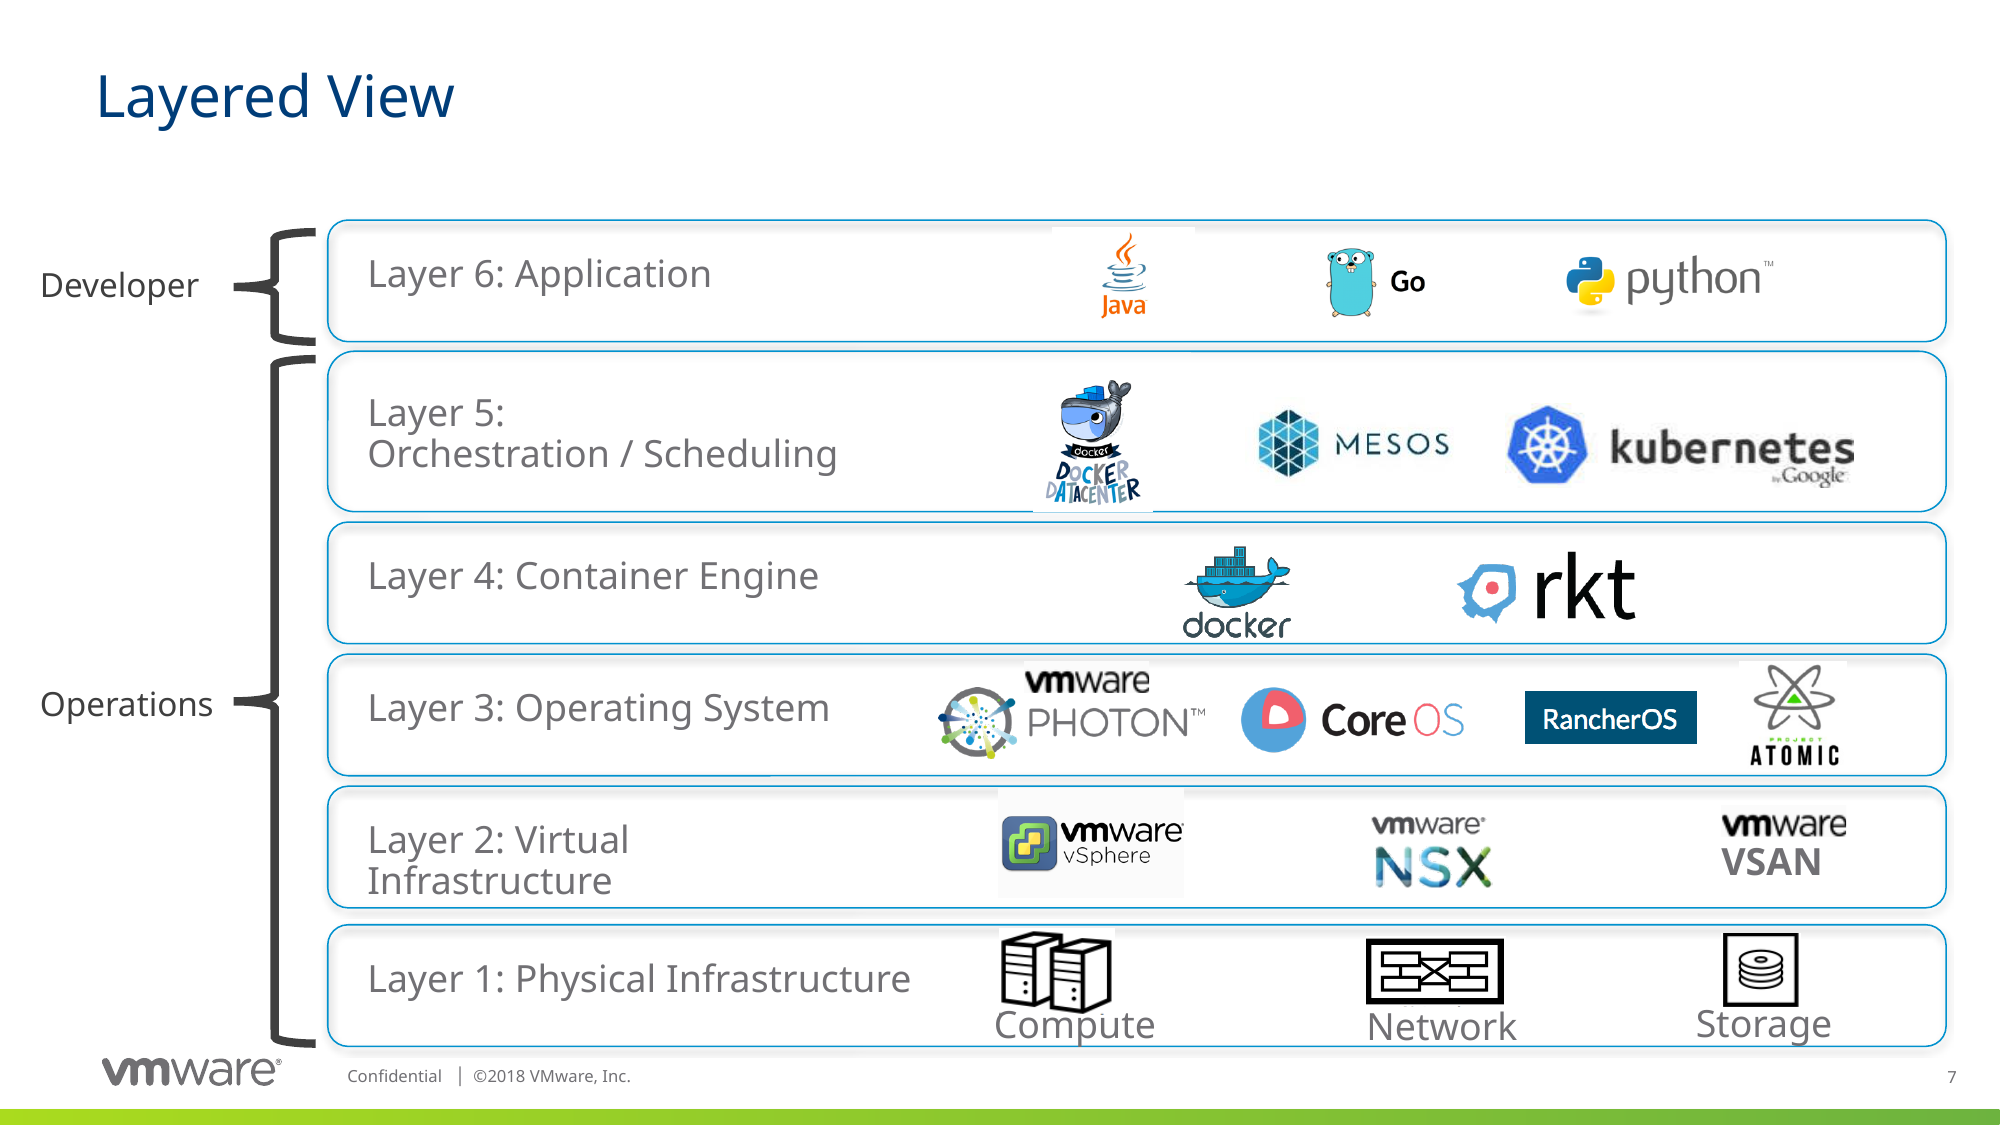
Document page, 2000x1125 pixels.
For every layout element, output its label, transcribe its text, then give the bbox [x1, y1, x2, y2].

picture [1051, 227, 1195, 323]
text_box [233, 219, 1947, 1050]
title Layered View [95, 67, 1900, 131]
text_box Developer [40, 263, 224, 304]
text_box Operations [39, 682, 223, 723]
picture [1532, 242, 1793, 331]
picture [1308, 246, 1444, 318]
